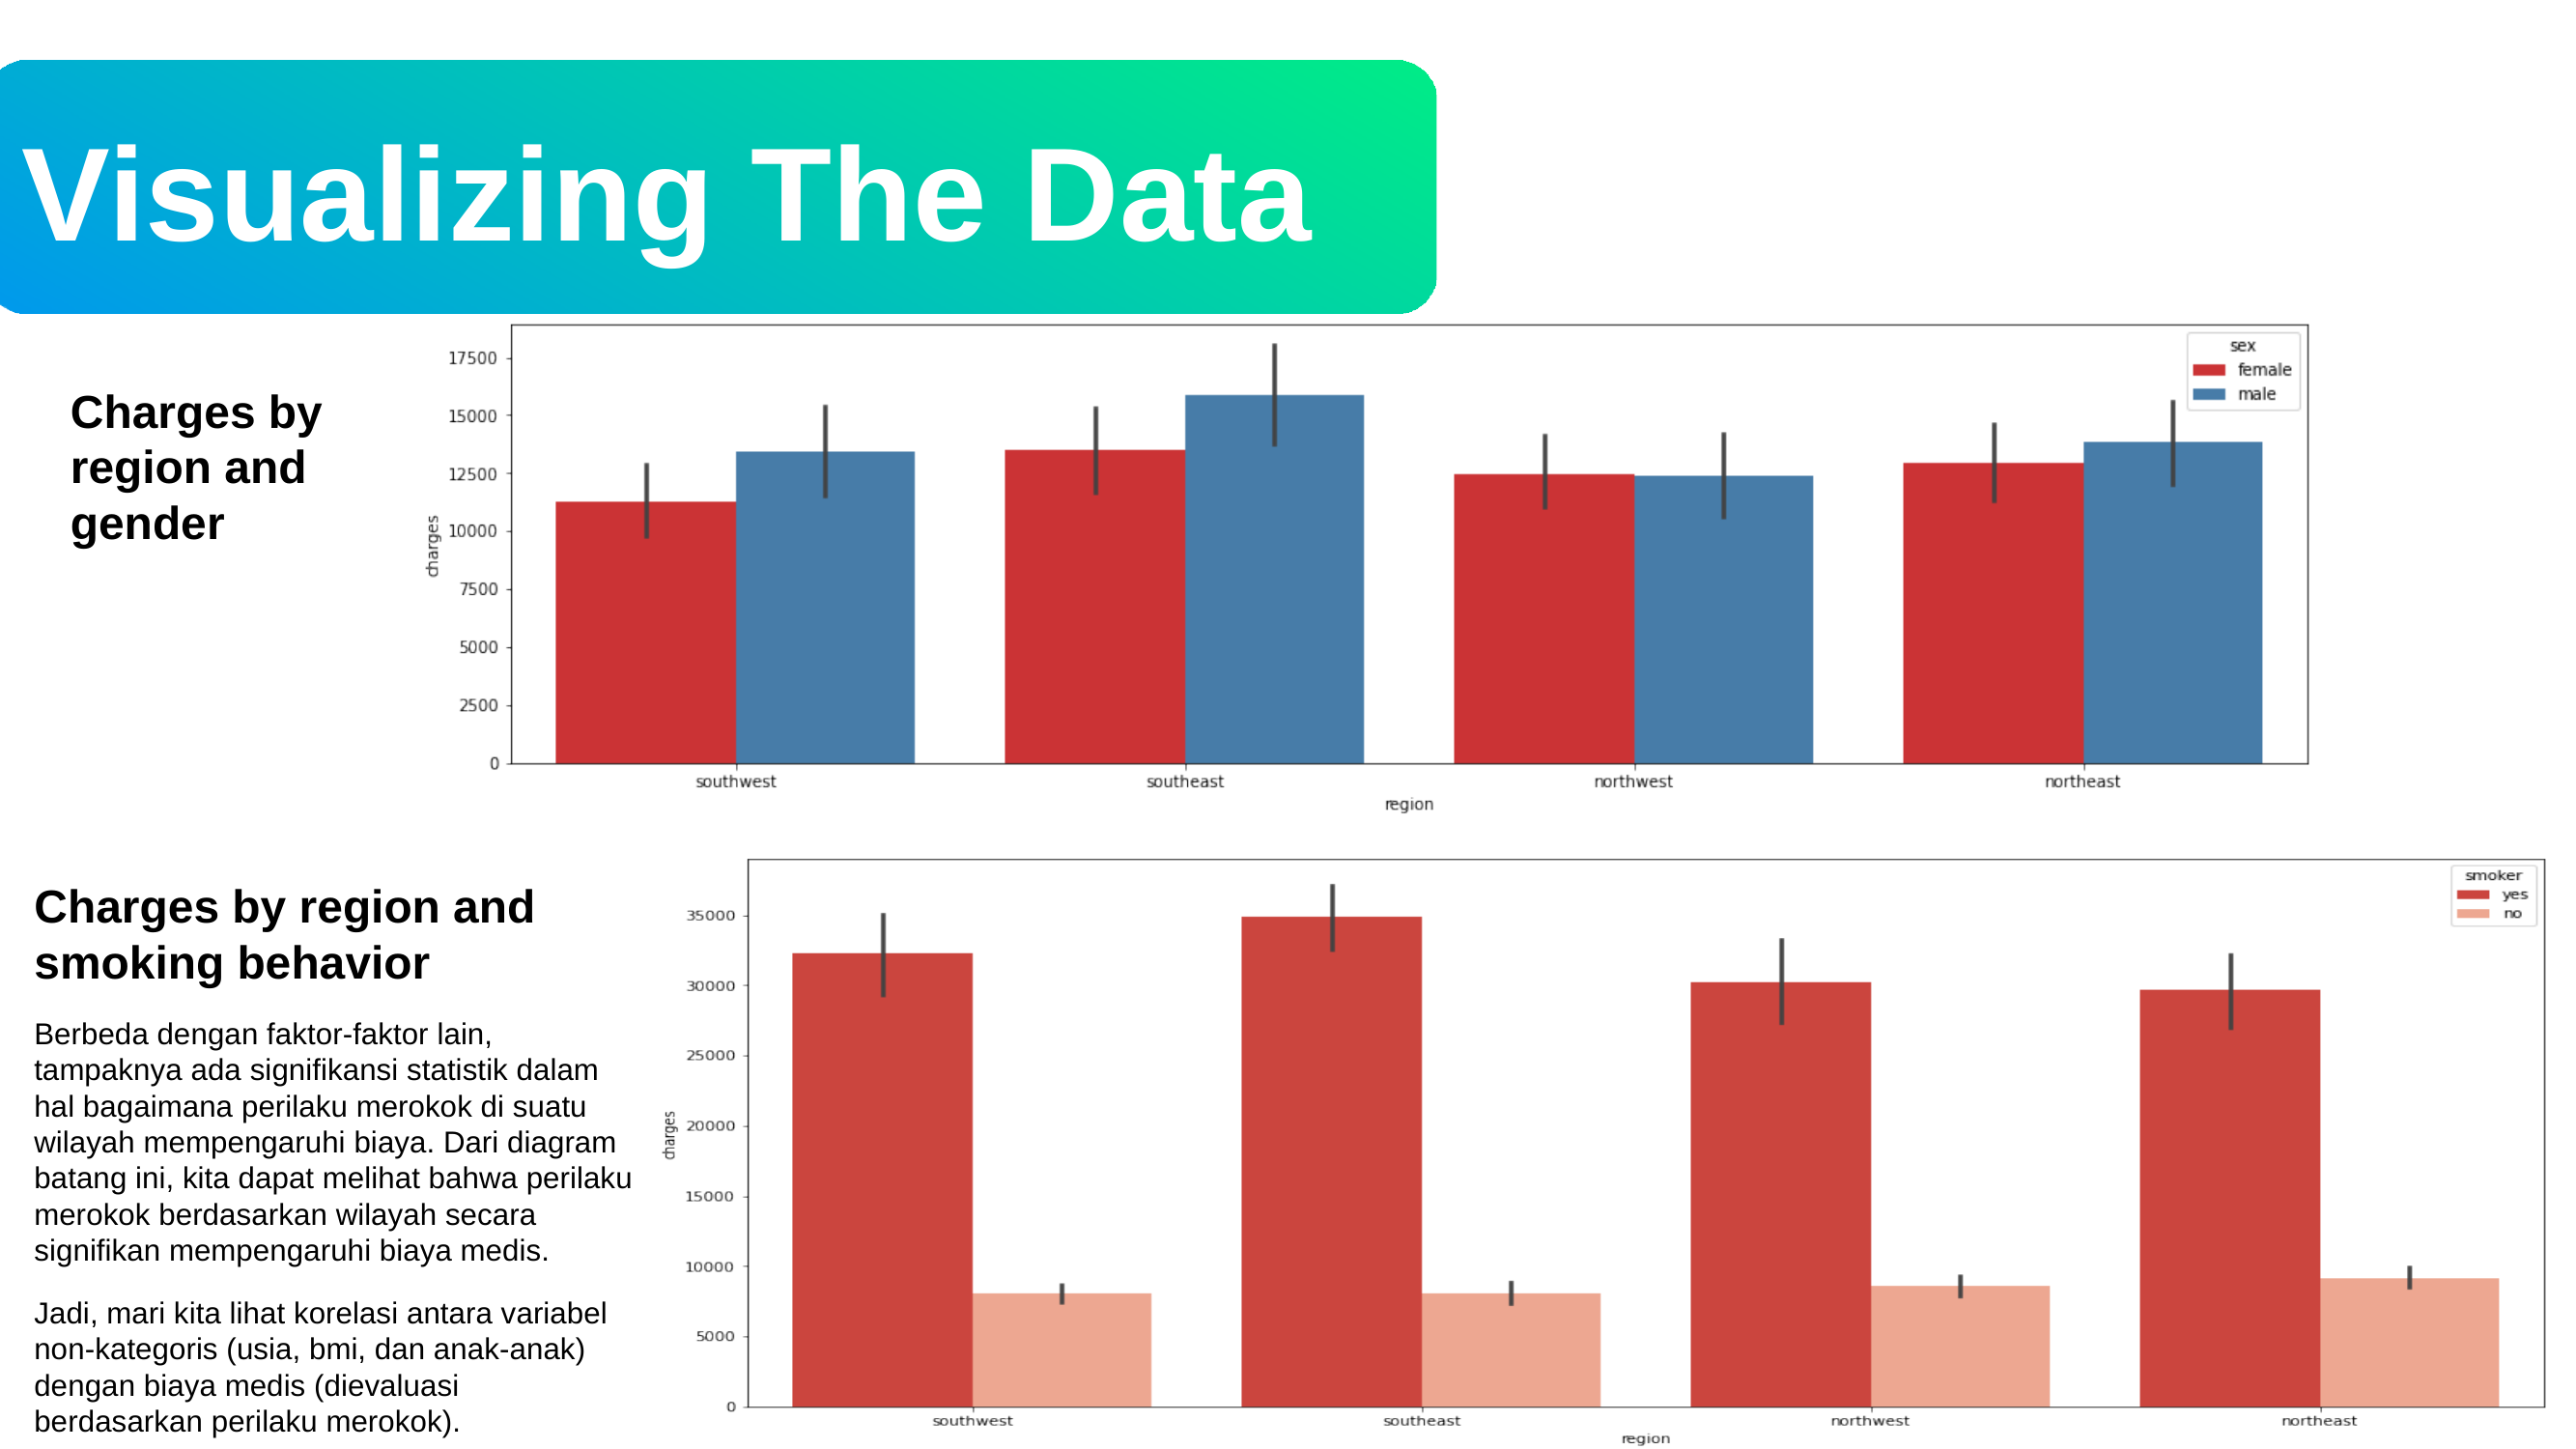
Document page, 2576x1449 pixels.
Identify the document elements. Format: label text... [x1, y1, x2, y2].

text_box Charges by region and smoking behavior Berbeda dengan faktor-faktor lain, tampaknya ada signifikansi statistik dalam hal bagaimana perilaku merokok di suatu wilayah mempengaruhi biaya. Dari diagram batang ini, kita dapat melihat bahwa perilaku merokok berdasarkan wilayah secara signifikan mempengaruhi biaya medis. Jadi, mari kita lihat korelasi antara variabel non-kategoris (usia, bmi, dan anak-anak) dengan biaya medis (dievaluasi berdasarkan perilaku merokok). [32, 850, 637, 1438]
picture [651, 850, 2557, 1449]
text_box [0, 60, 1437, 314]
title Visualizing The Data [19, 105, 1375, 351]
text_box Charges by region and gender [68, 355, 410, 549]
picture [414, 313, 2320, 825]
